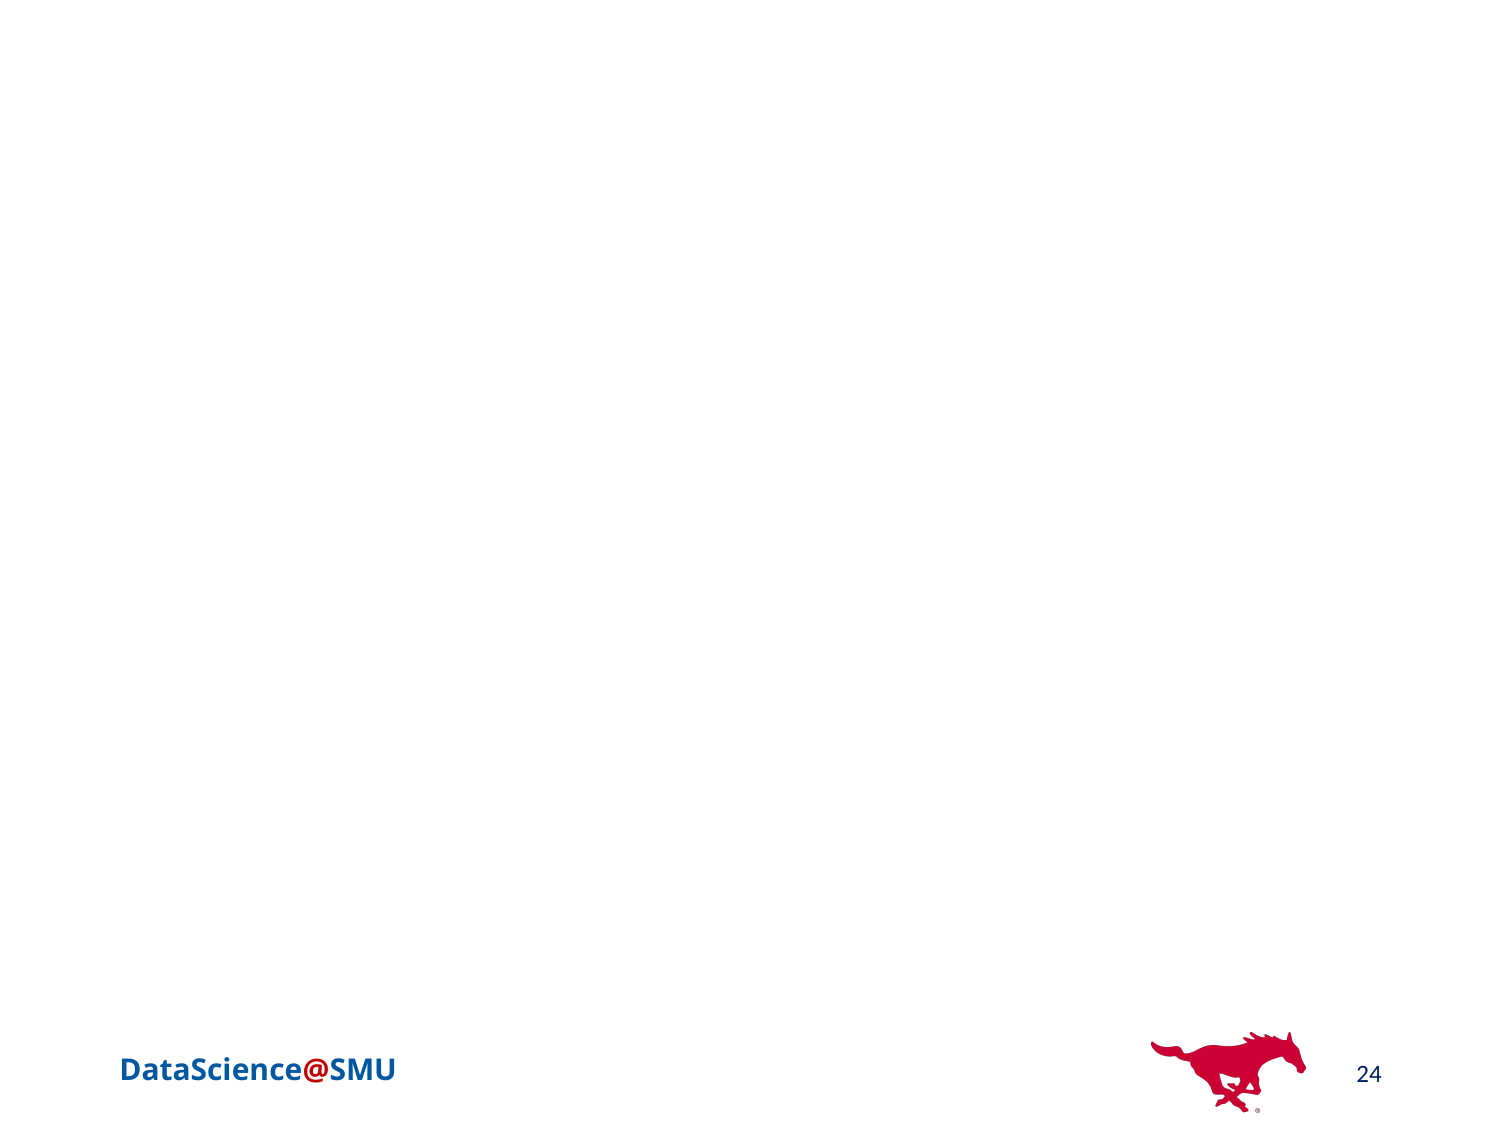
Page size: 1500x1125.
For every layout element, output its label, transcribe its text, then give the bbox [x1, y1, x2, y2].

picture [1151, 1103, 1306, 1113]
picture [1151, 1032, 1306, 1042]
slide_number 24 [1059, 1042, 1397, 1103]
